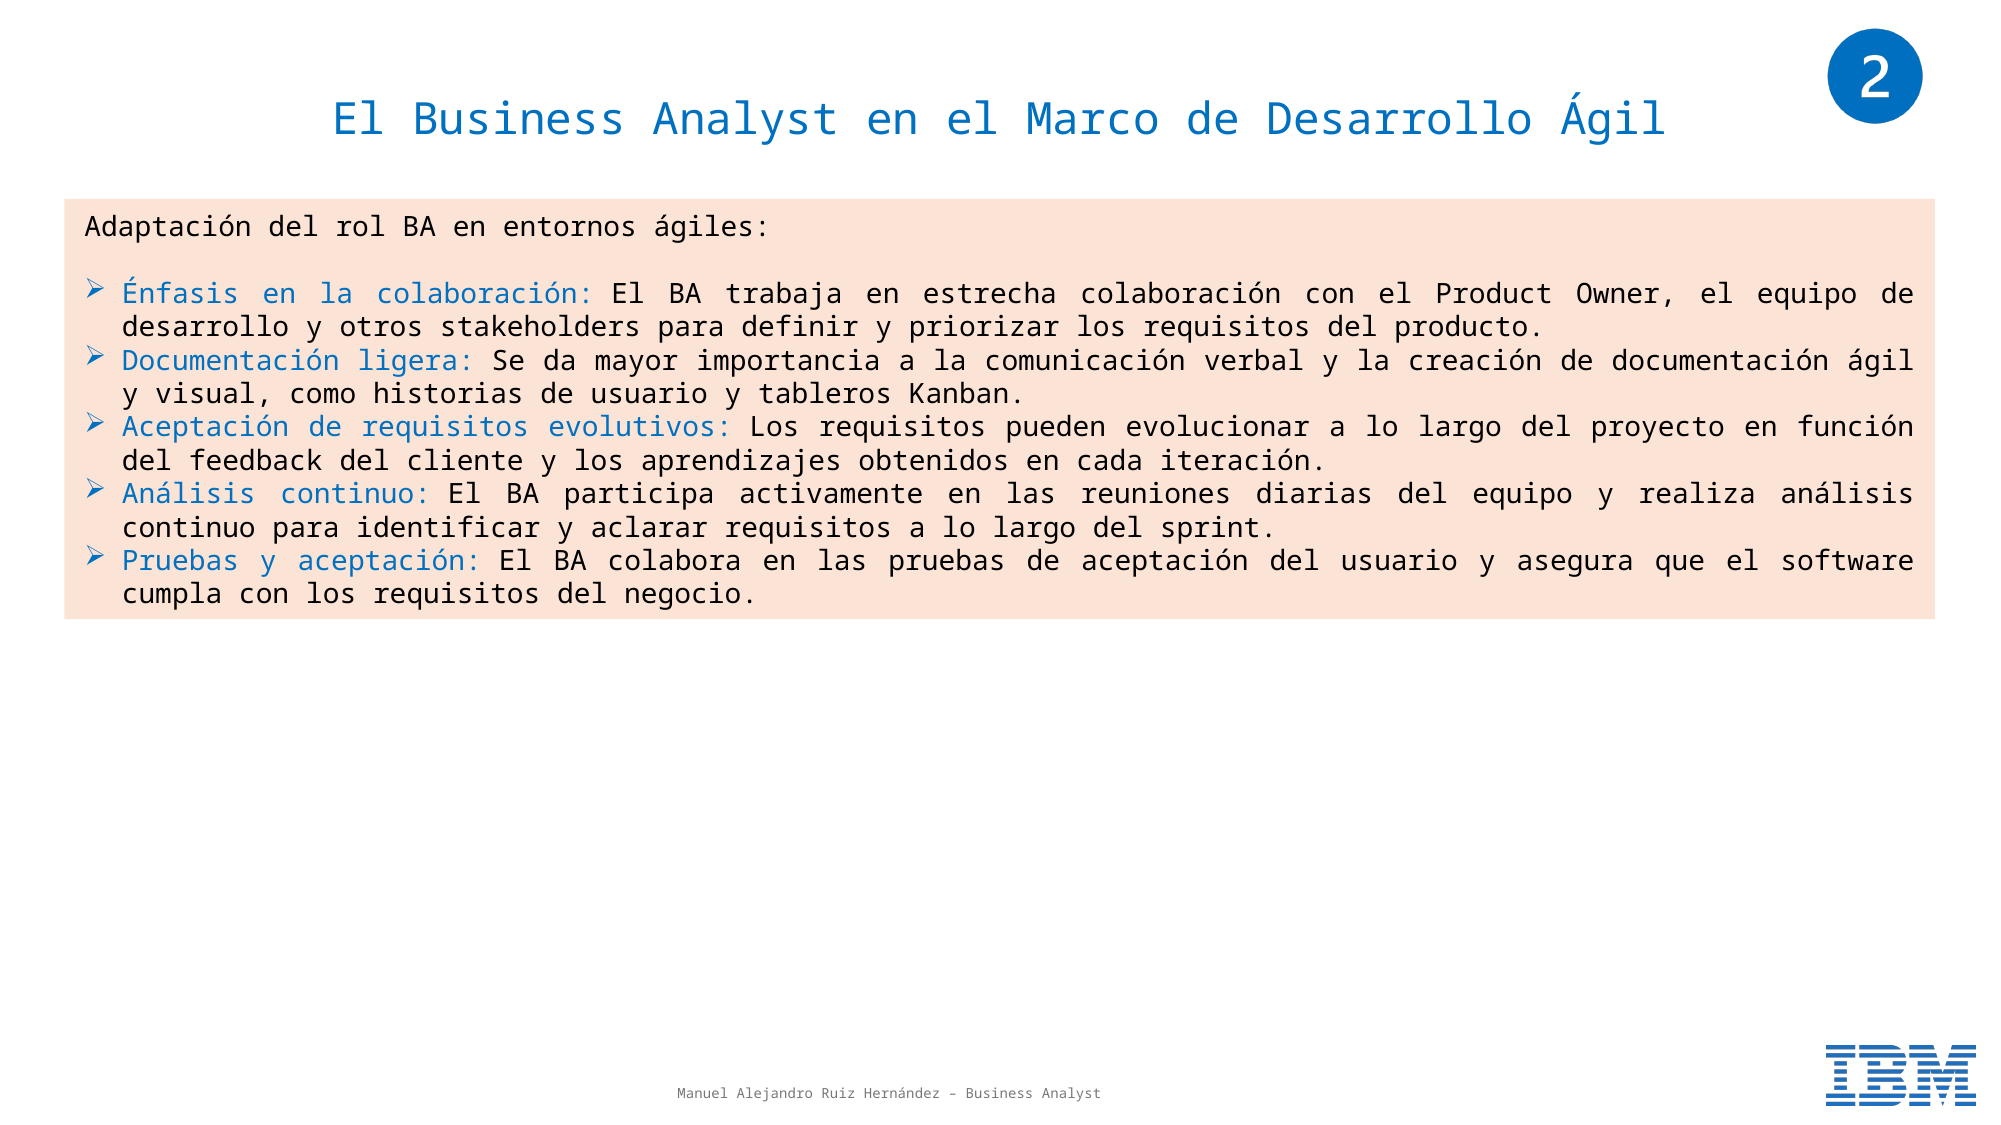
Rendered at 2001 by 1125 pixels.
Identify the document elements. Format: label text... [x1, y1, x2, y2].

text_box El Business Analyst en el Marco de Desarrollo Ágil [169, 80, 1833, 154]
picture [1814, 16, 1935, 137]
text_box Adaptación del rol BA en entornos ágiles: Énfasis en la colaboración: El BA trabaja en estrecha colaboración con el Product Owner, el equipo de desarrollo y otros stakeholders para definir y priorizar los requisitos del producto. Documentación ligera: Se da mayor importancia a la comunicación verbal y la creación de documentación ágil y visual, como historias de usuario y tableros Kanban. Aceptación de requisitos evolutivos: Los requisitos pueden evolucionar a lo largo del proyecto en función del feedback del cliente y los aprendizajes obtenidos en cada iteración. Análisis continuo: El BA participa activamente en las reuniones diarias del equipo y realiza análisis continuo para identificar y aclarar requisitos a lo largo del sprint. Pruebas y aceptación: El BA colabora en las pruebas de aceptación del usuario y asegura que el software cumpla con los requisitos del negocio. [63, 198, 1936, 620]
footer Manuel Alejandro Ruiz Hernández – Business Analyst [662, 1063, 1338, 1124]
picture [1826, 1045, 1977, 1107]
